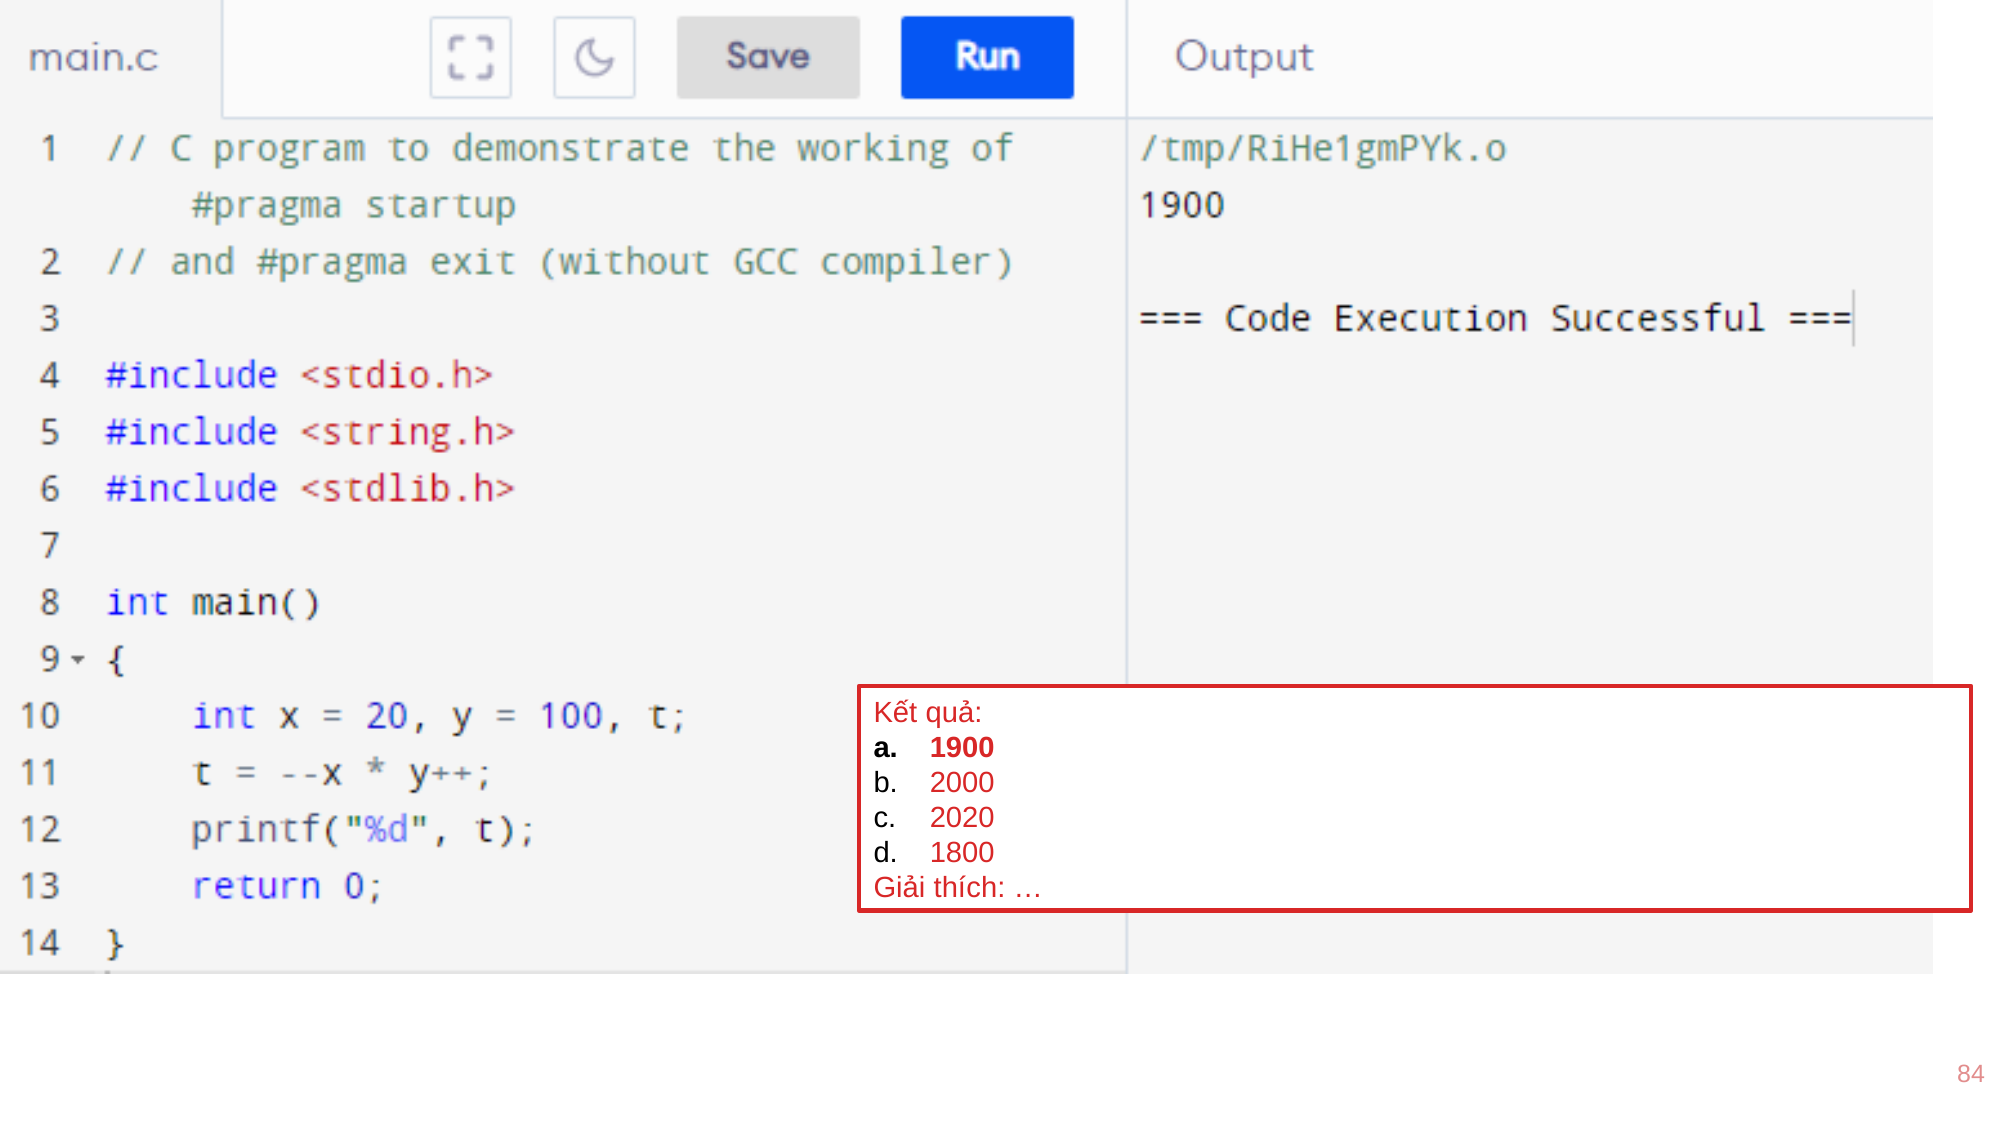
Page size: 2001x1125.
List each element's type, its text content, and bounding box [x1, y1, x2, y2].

slide_number 84 [1550, 1042, 2000, 1103]
text_box Kết quả: 1900 2000 2020 1800 Giải thích: … [1938, 684, 1973, 913]
picture [0, 0, 1933, 975]
